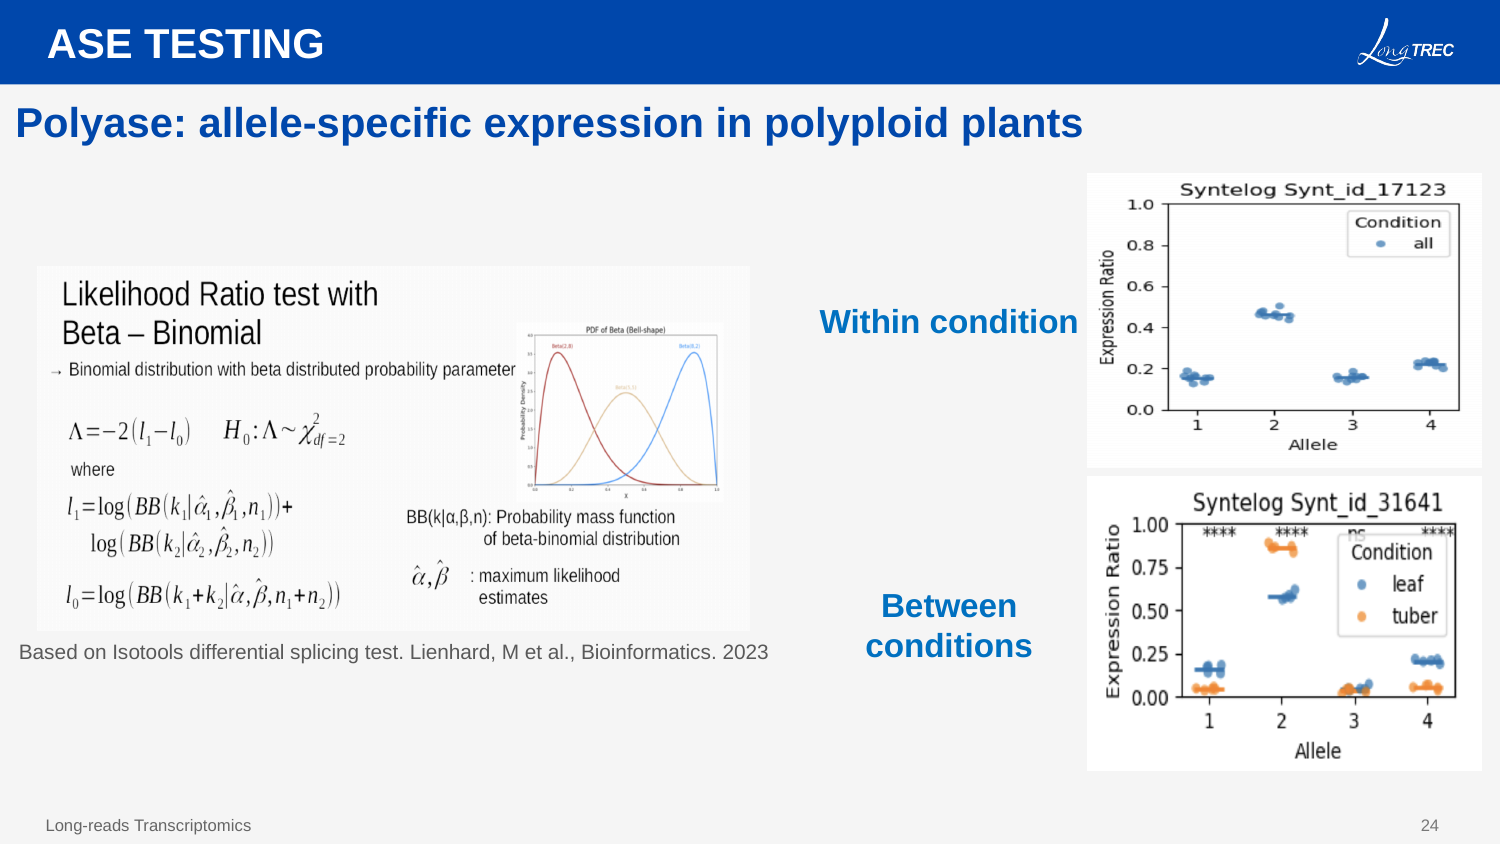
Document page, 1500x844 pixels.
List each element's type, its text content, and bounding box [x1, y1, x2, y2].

text_box Within condition [810, 300, 1087, 341]
picture [1357, 18, 1454, 66]
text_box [0, 266, 791, 672]
slide_number 24 [1116, 802, 1455, 844]
text_box ASE TESTING [46, 17, 1136, 68]
text_box Polyase: allele-specific expression in polyploid plants [0, 95, 1100, 146]
text_box Between conditions [813, 583, 1086, 664]
picture [0, 85, 1500, 844]
